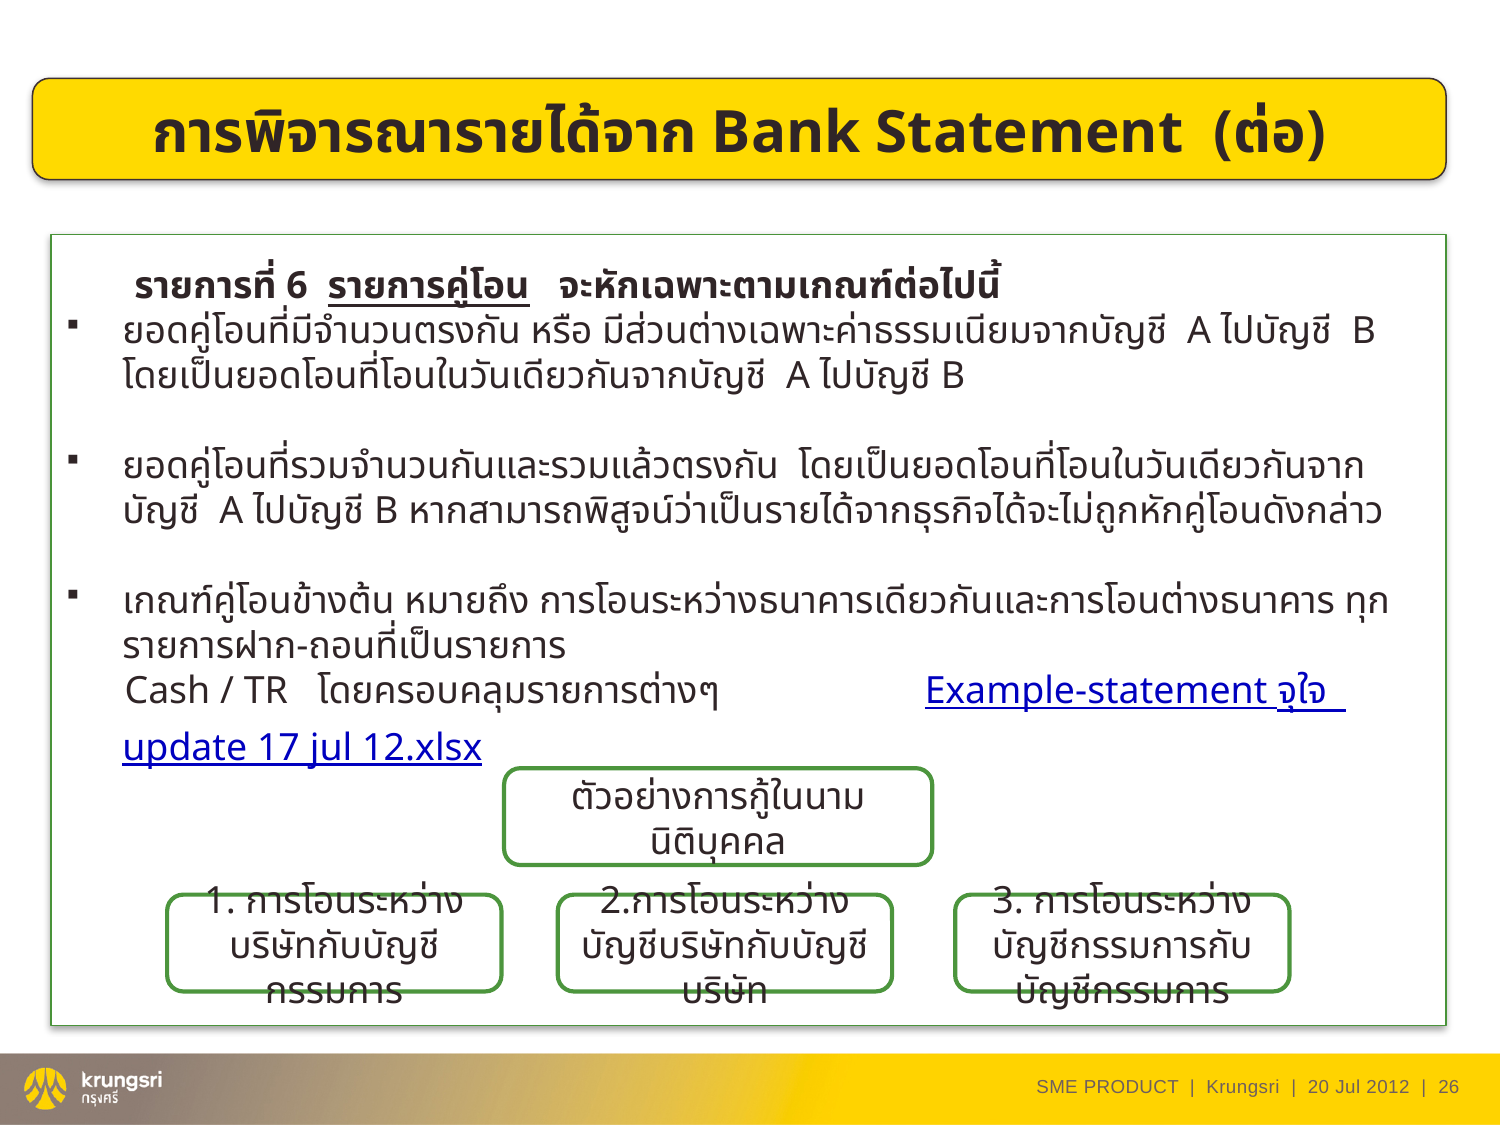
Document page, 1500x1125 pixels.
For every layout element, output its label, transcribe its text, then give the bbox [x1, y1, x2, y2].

text_box 1. การโอนระหว่างบริษัทกับบัญชีกรรมการ [165, 892, 504, 994]
footer SME PRODUCT | Krungsri | 20 Jul 2012 | [676, 1064, 1427, 1109]
text_box รายการที่ 6 รายการคู่โอน จะหักเฉพาะตามเกณฑ์ต่อไปนี้ ยอดคู่โอนที่มีจำนวนตรงกัน หรือ มีส่วนต่างเฉพาะค่าธรรมเนียมจากบัญชี A ไปบัญชี B โดยเป็นยอดโอนที่โอนในวันเดียวกันจากบัญชี A ไปบัญชี B ยอดคู่โอนที่รวมจำนวนกันและรวมแล้วตรงกัน โดยเป็นยอดโอนที่โอนในวันเดียวกันจากบัญชี A ไปบัญชี B หากสามารถพิสูจน์ว่าเป็นรายได้จากธุรกิจได้จะไม่ถูกหักคู่โอนดังกล่าว เกณฑ์คู่โอนข้างต้น หมายถึง การโอนระหว่างธนาคารเดียวกันและการโอนต่างธนาคาร ทุกรายการฝาก-ถอนที่เป็นรายการ Cash / TR โดยครอบคลุมรายการต่างๆ Example-statement จุใจ update 17 jul 12.xlsx [50, 234, 1447, 1026]
text_box ตัวอย่างการกู้ในนามนิติบุคคล [501, 766, 935, 868]
text_box การพิจารณารายได้จาก Bank Statement (ต่อ) [31, 77, 1447, 181]
picture [0, 1053, 1500, 1125]
text_box [1039, 638, 1207, 725]
slide_number 26 [1438, 1064, 1493, 1109]
text_box 3. การโอนระหว่างบัญชีกรรมการกับบัญชีกรรมการ [953, 892, 1292, 994]
text_box 2.การโอนระหว่างบัญชีบริษัทกับบัญชีบริษัท [555, 892, 895, 994]
